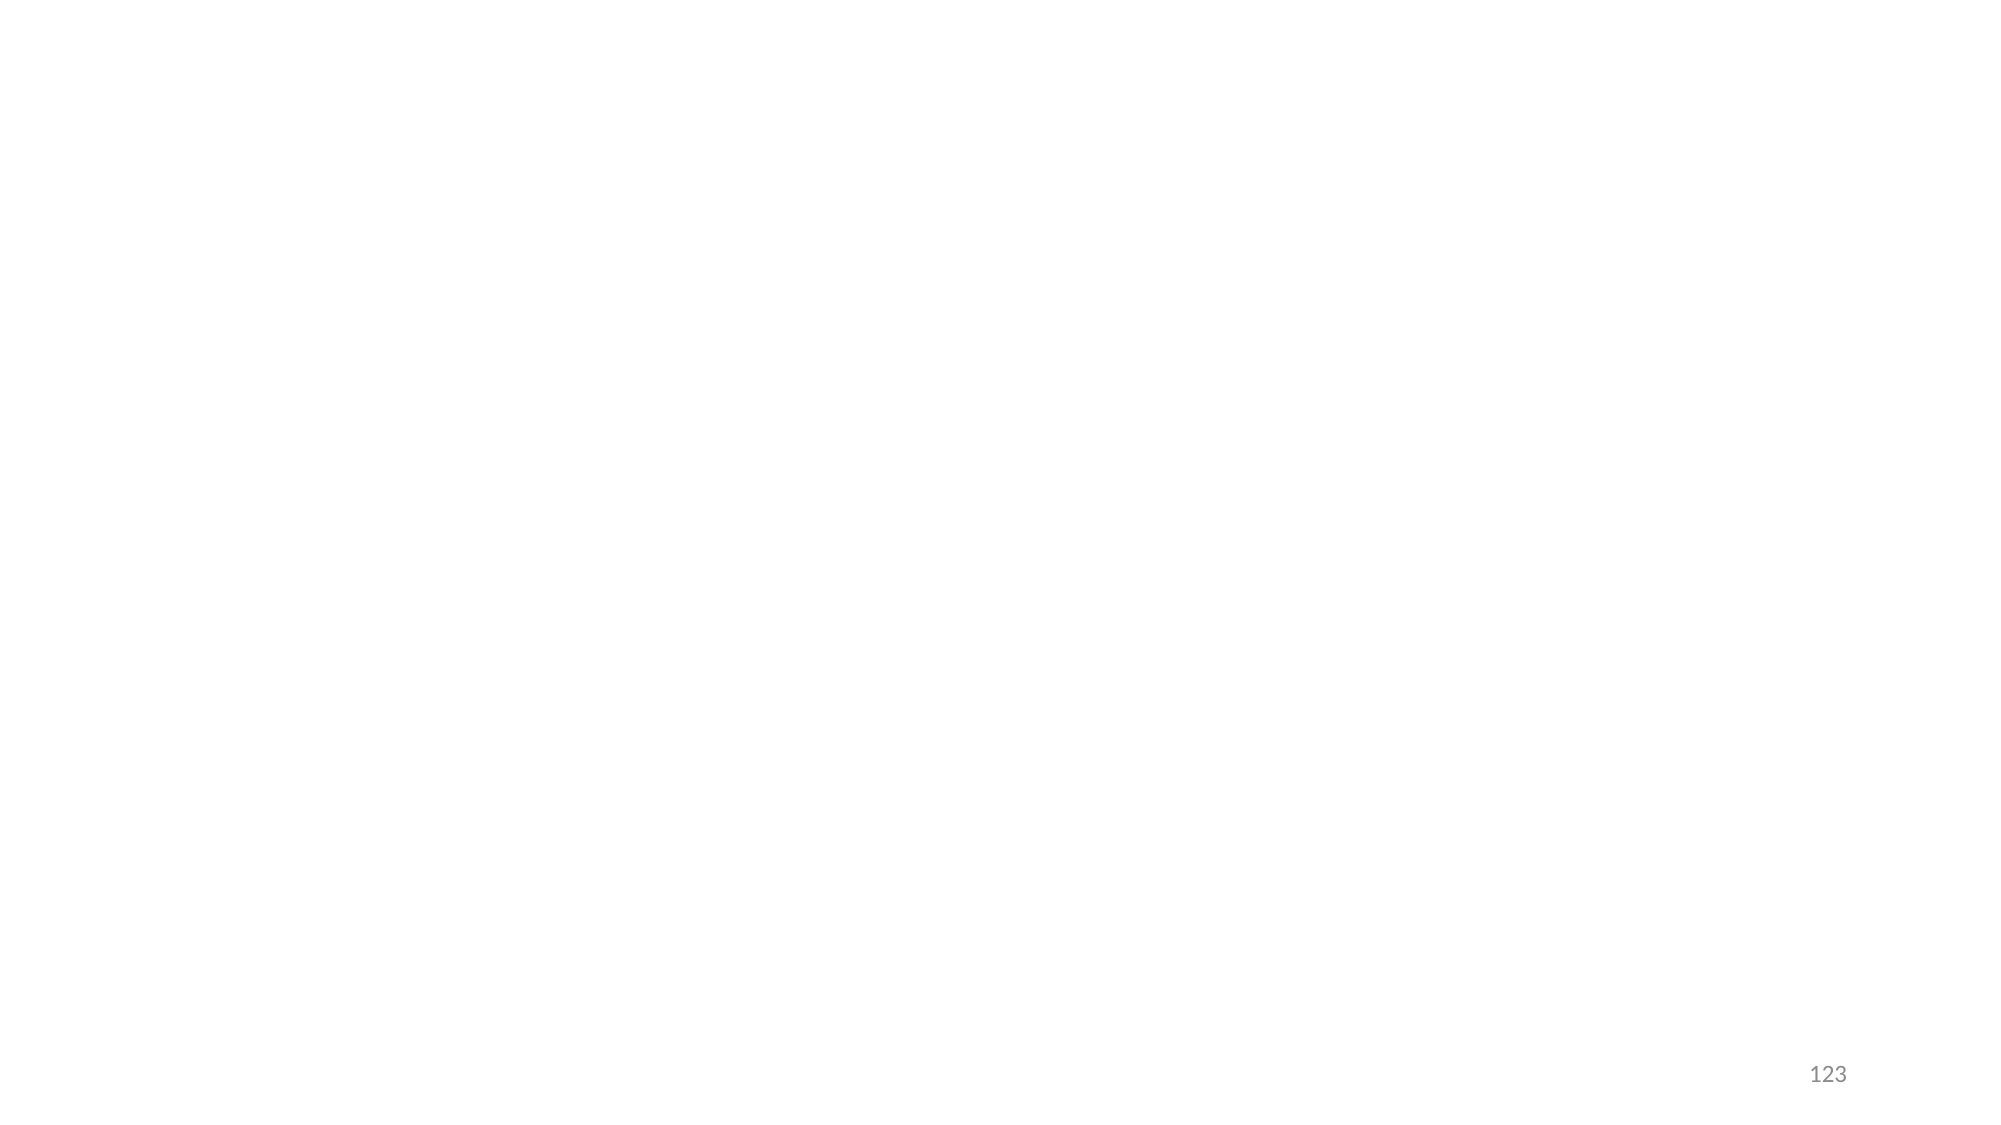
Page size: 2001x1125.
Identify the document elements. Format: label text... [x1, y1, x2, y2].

slide_number 123 [1412, 1042, 1863, 1103]
